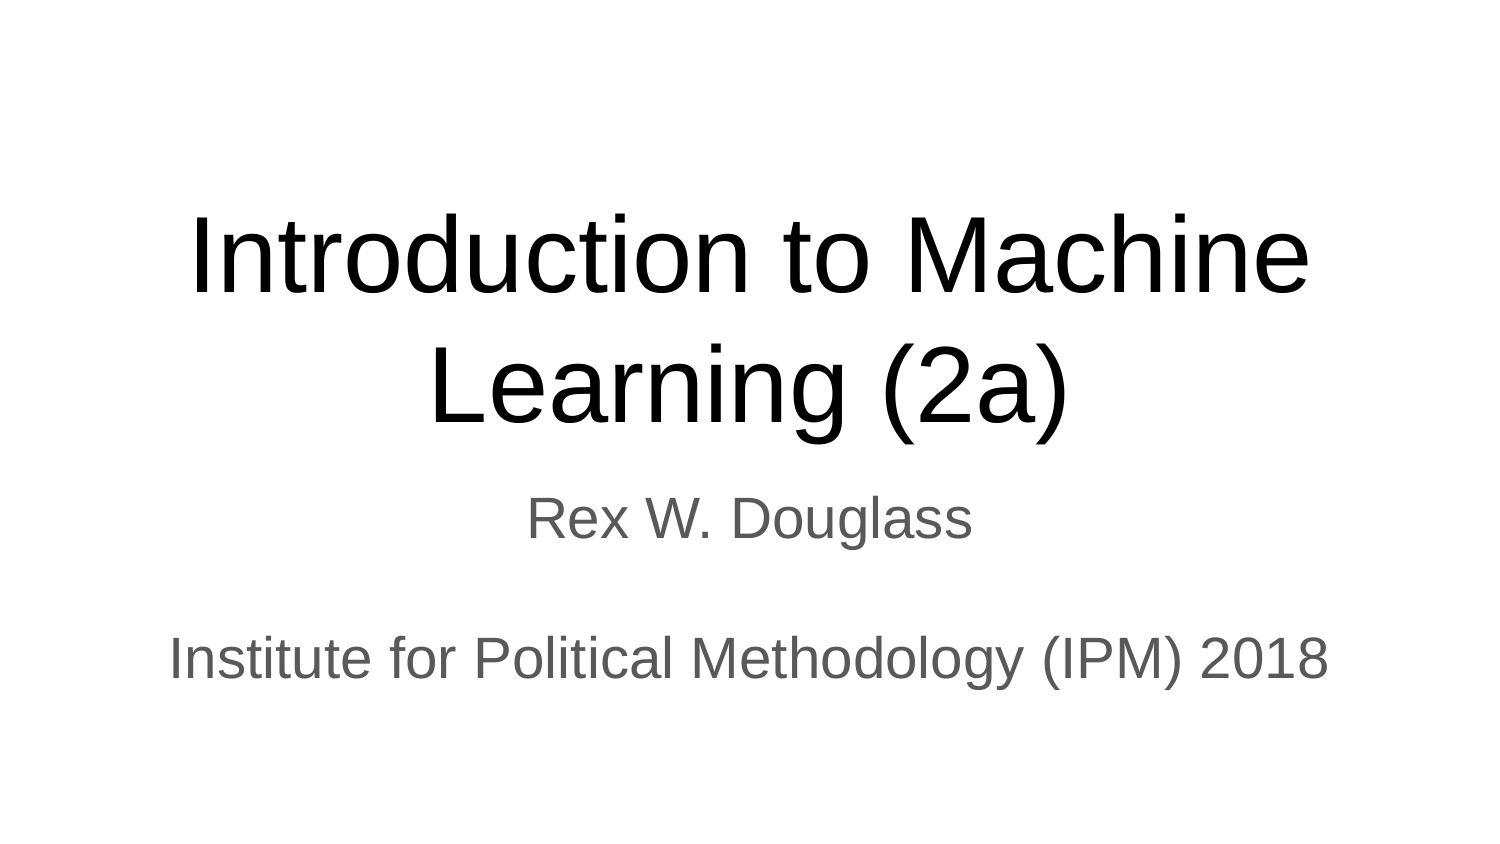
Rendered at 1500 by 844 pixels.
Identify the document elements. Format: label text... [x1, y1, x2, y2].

subtitle Rex W. Douglass Institute for Political Methodology (IPM) 2018 [0, 464, 1500, 699]
title Introduction to Machine Learning (2a) [51, 122, 1449, 459]
